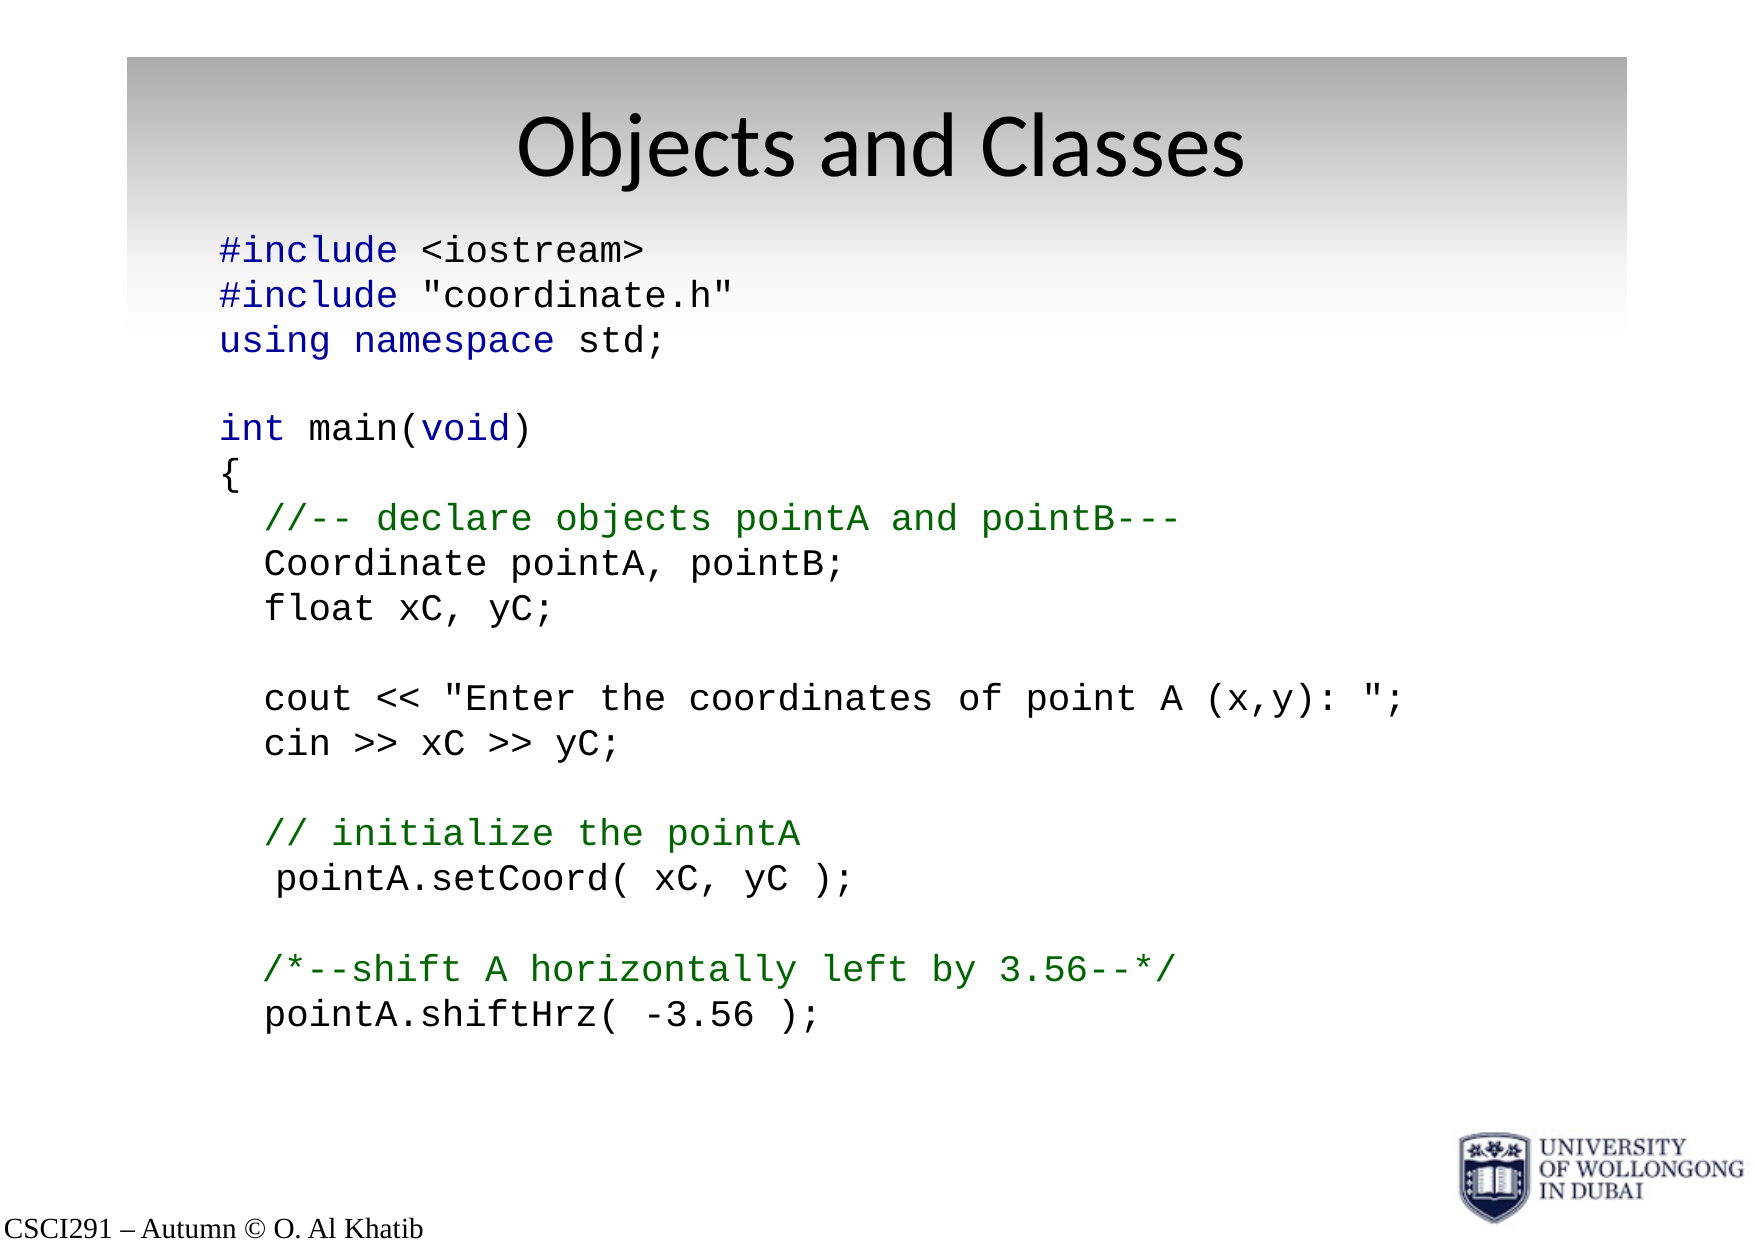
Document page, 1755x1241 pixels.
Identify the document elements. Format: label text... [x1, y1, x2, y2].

text_box #include <iostream> #include "coordinate.h" using namespace std; [216, 224, 737, 360]
text_box cout << "Enter the coordinates cin >> xC >> yC; [261, 672, 938, 763]
text_box int main(void) { //-- declare objects pointA Coordinate pointA, pointB; float xC, yC; [216, 402, 871, 628]
text_box of point A [956, 672, 1185, 718]
text_box and pointB--- [888, 492, 1185, 538]
title Objects and Classes [261, 76, 1499, 292]
picture [127, 57, 1755, 1233]
text_box // initialize the pointA pointA.setCoord( xC, yC ); /*--shift A horizontally left by 3.56--*/ pointA.shiftHrz( -3.56 ); [261, 807, 1185, 1035]
text_box (x,y): "; [1202, 672, 1409, 718]
